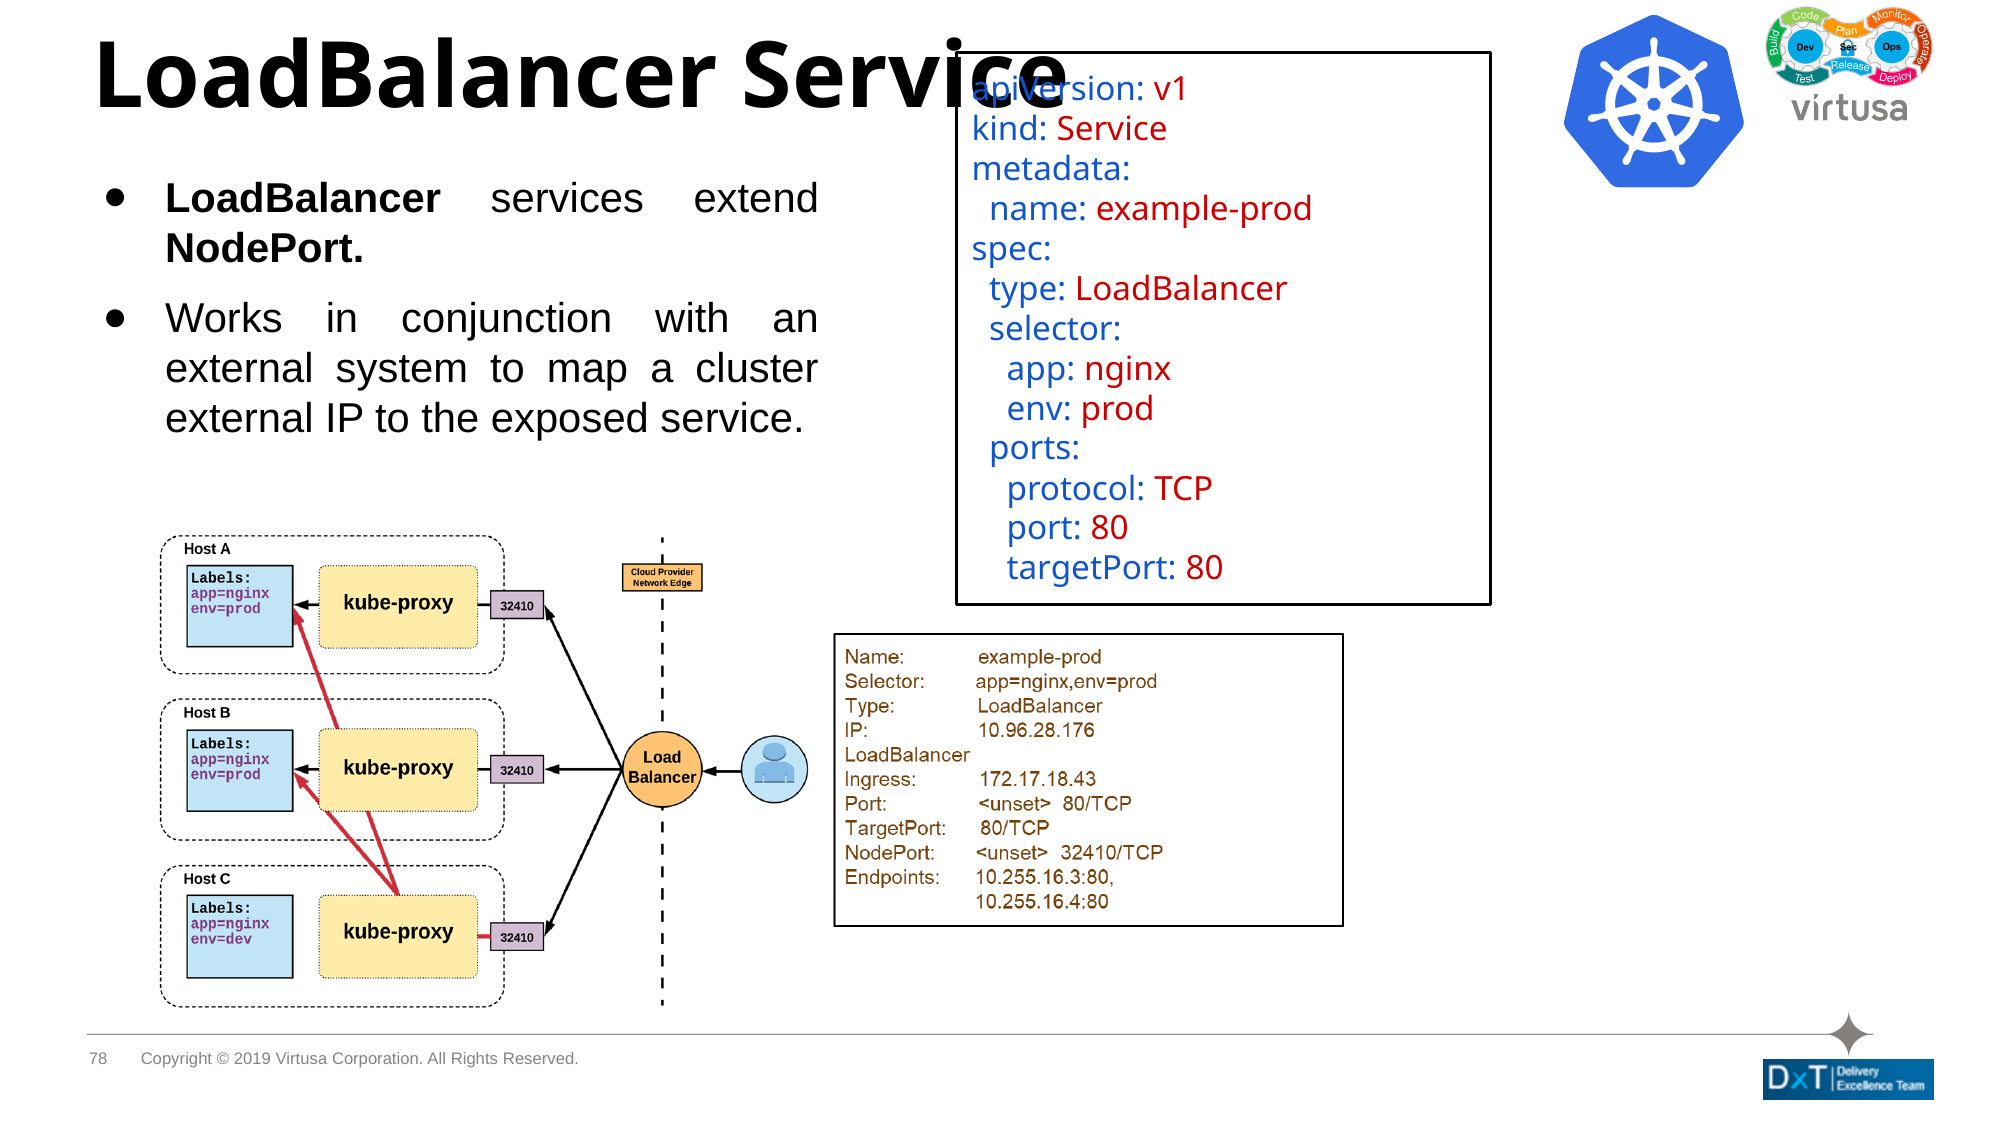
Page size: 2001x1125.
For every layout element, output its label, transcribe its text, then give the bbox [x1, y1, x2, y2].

picture [1764, 5, 1934, 88]
picture [1821, 94, 1907, 121]
picture [134, 508, 1344, 1034]
picture [1763, 1059, 1934, 1100]
text_box apiVersion: v1 kind: Service metadata: name: example-prod spec: type: LoadBalancer selector: app: nginx env: prod ports: protocol: TCP port: 80 targetPort: 80 [956, 52, 1491, 605]
text_box LoadBalancer services extend NodePort. Works in conjunction with an external system to map a cluster external IP to the exposed service. [75, 155, 835, 753]
title LoadBalancer Service [92, 28, 1821, 208]
picture [1563, 11, 1745, 192]
text_box Docker Engine [87, 1009, 1873, 1059]
